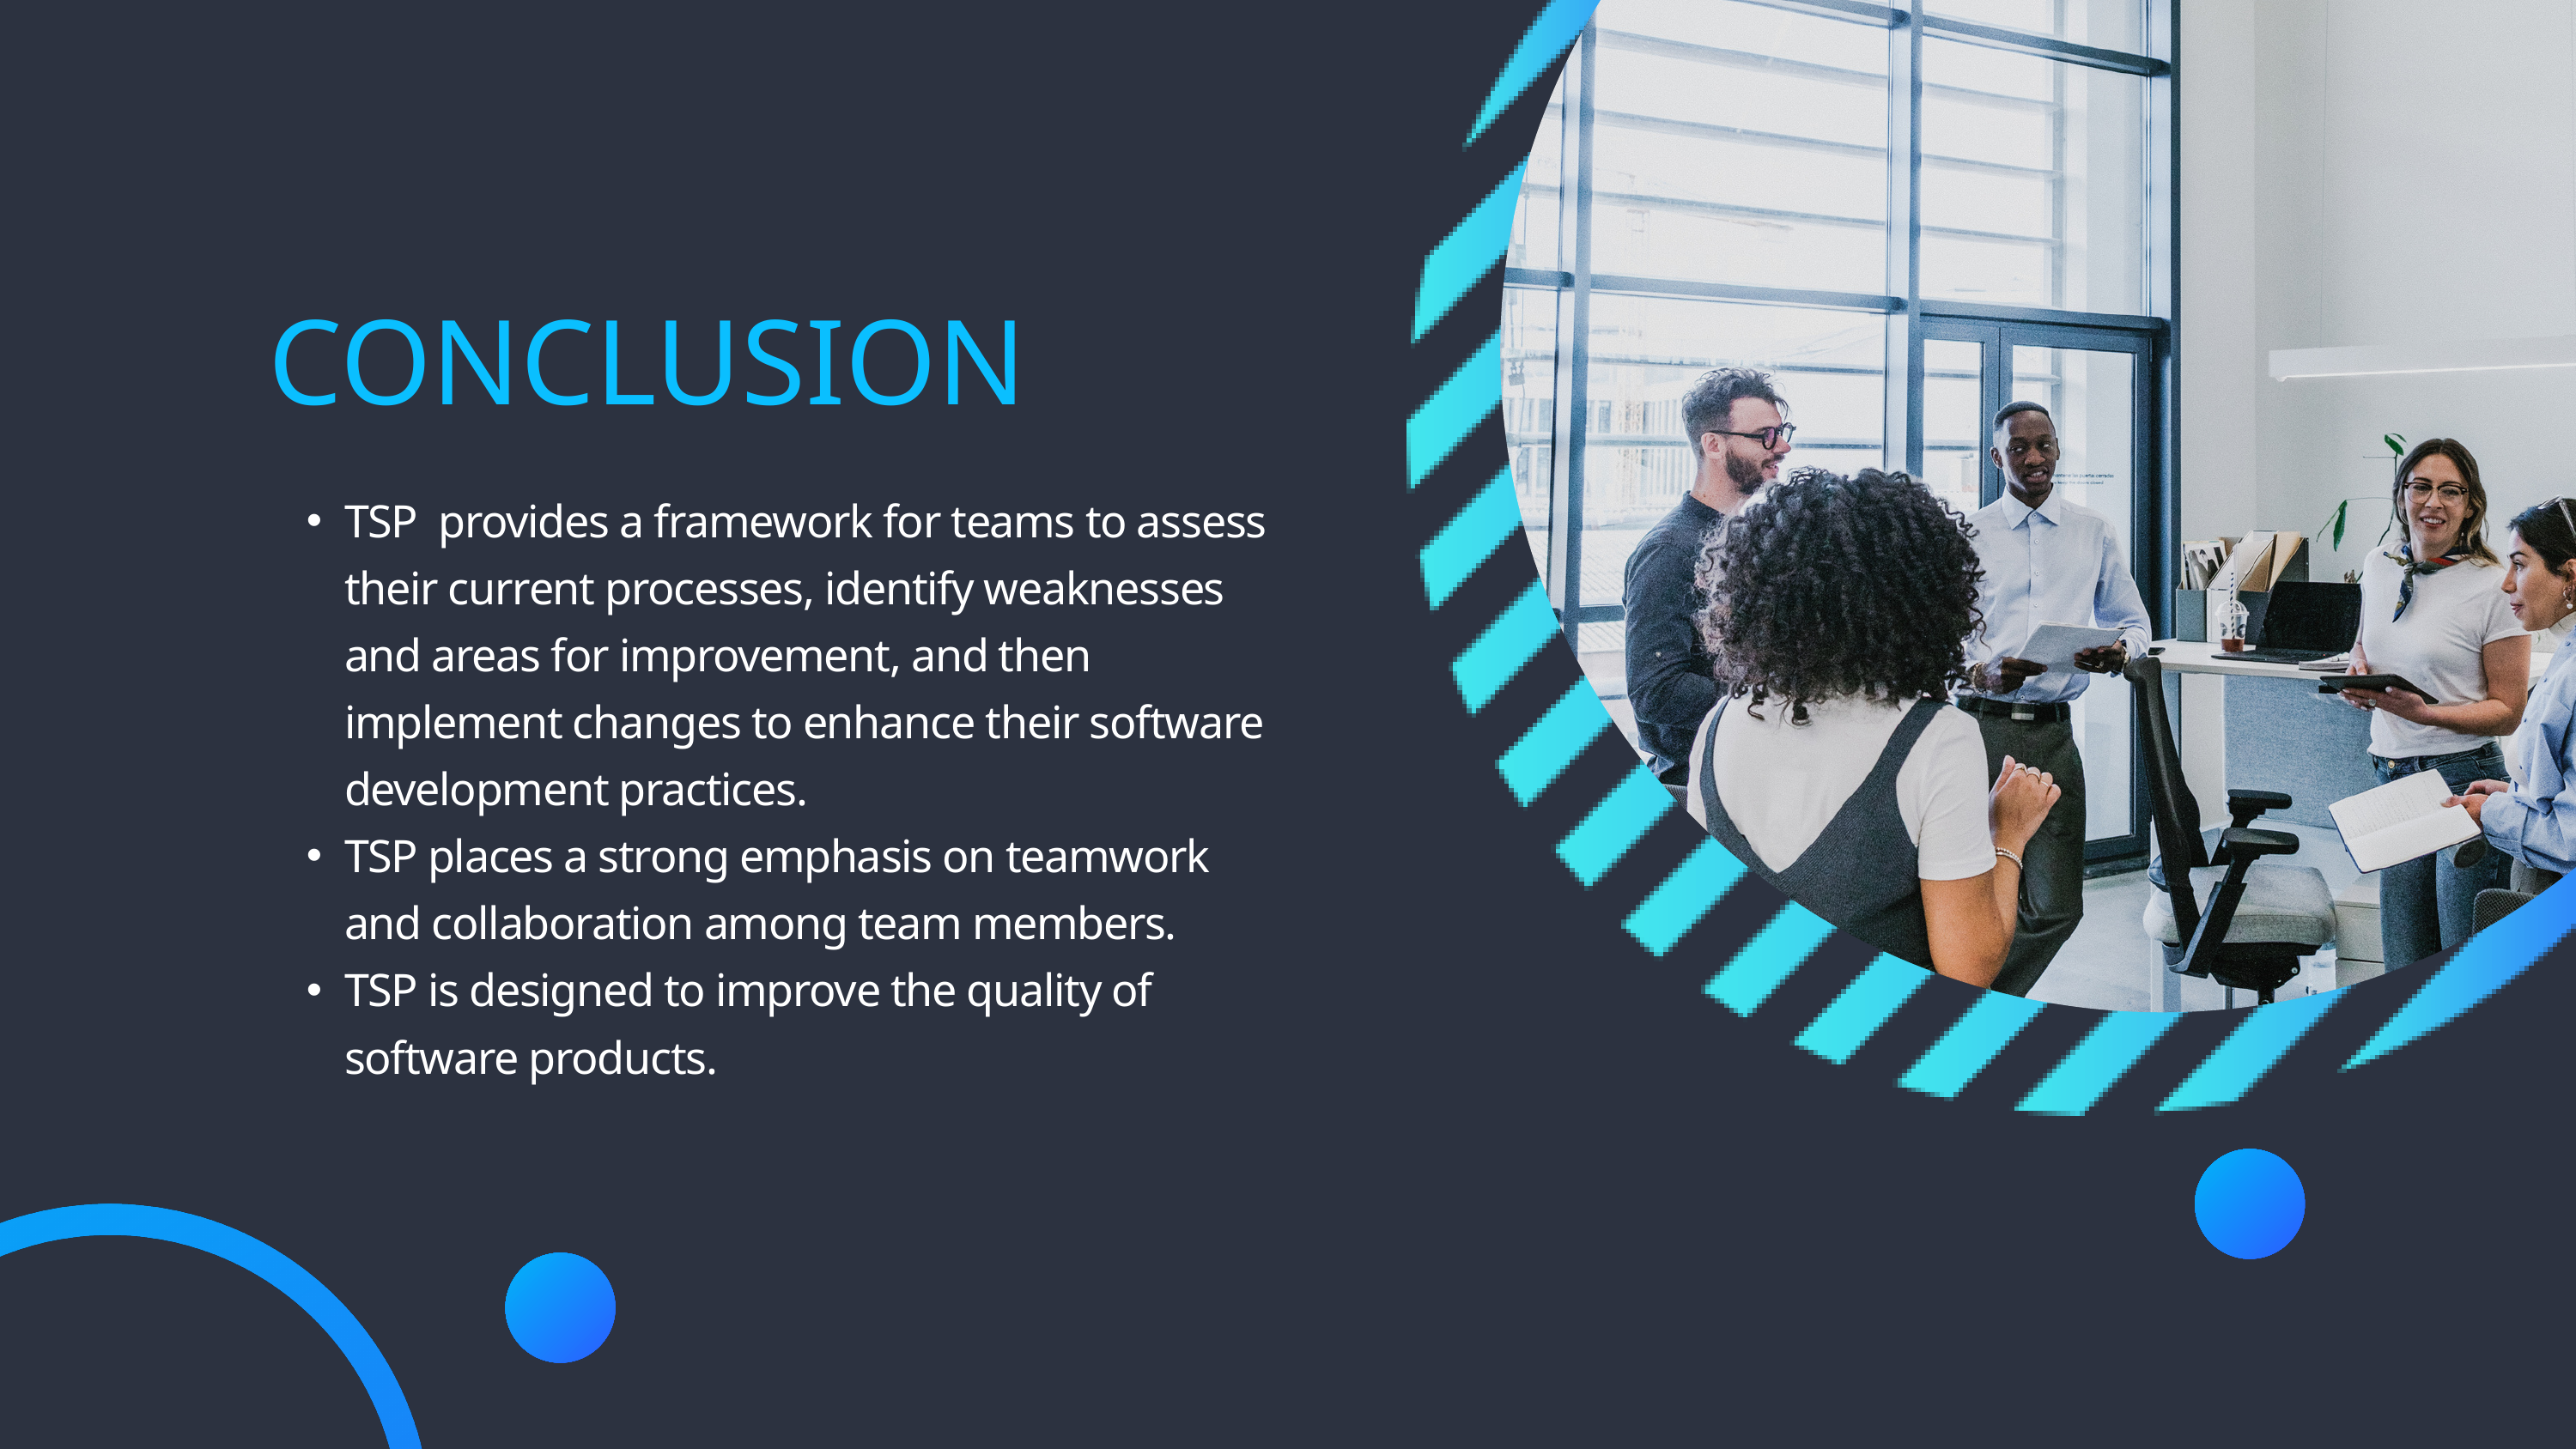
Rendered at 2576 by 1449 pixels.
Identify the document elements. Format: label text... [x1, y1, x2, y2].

text_box TSP provides a framework for teams to assess their current processes, identify weaknesses and areas for improvement, and then implement changes to enhance their software development practices. TSP places a strong emphasis on teamwork and collaboration among team members. TSP is designed to improve the quality of software products. [268, 479, 1272, 1205]
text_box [2194, 1149, 2306, 1259]
text_box [1406, 0, 2576, 1116]
text_box [0, 1203, 431, 1449]
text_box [1499, 0, 2576, 1013]
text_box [505, 1252, 616, 1363]
text_box CONCLUSION [268, 288, 1188, 429]
